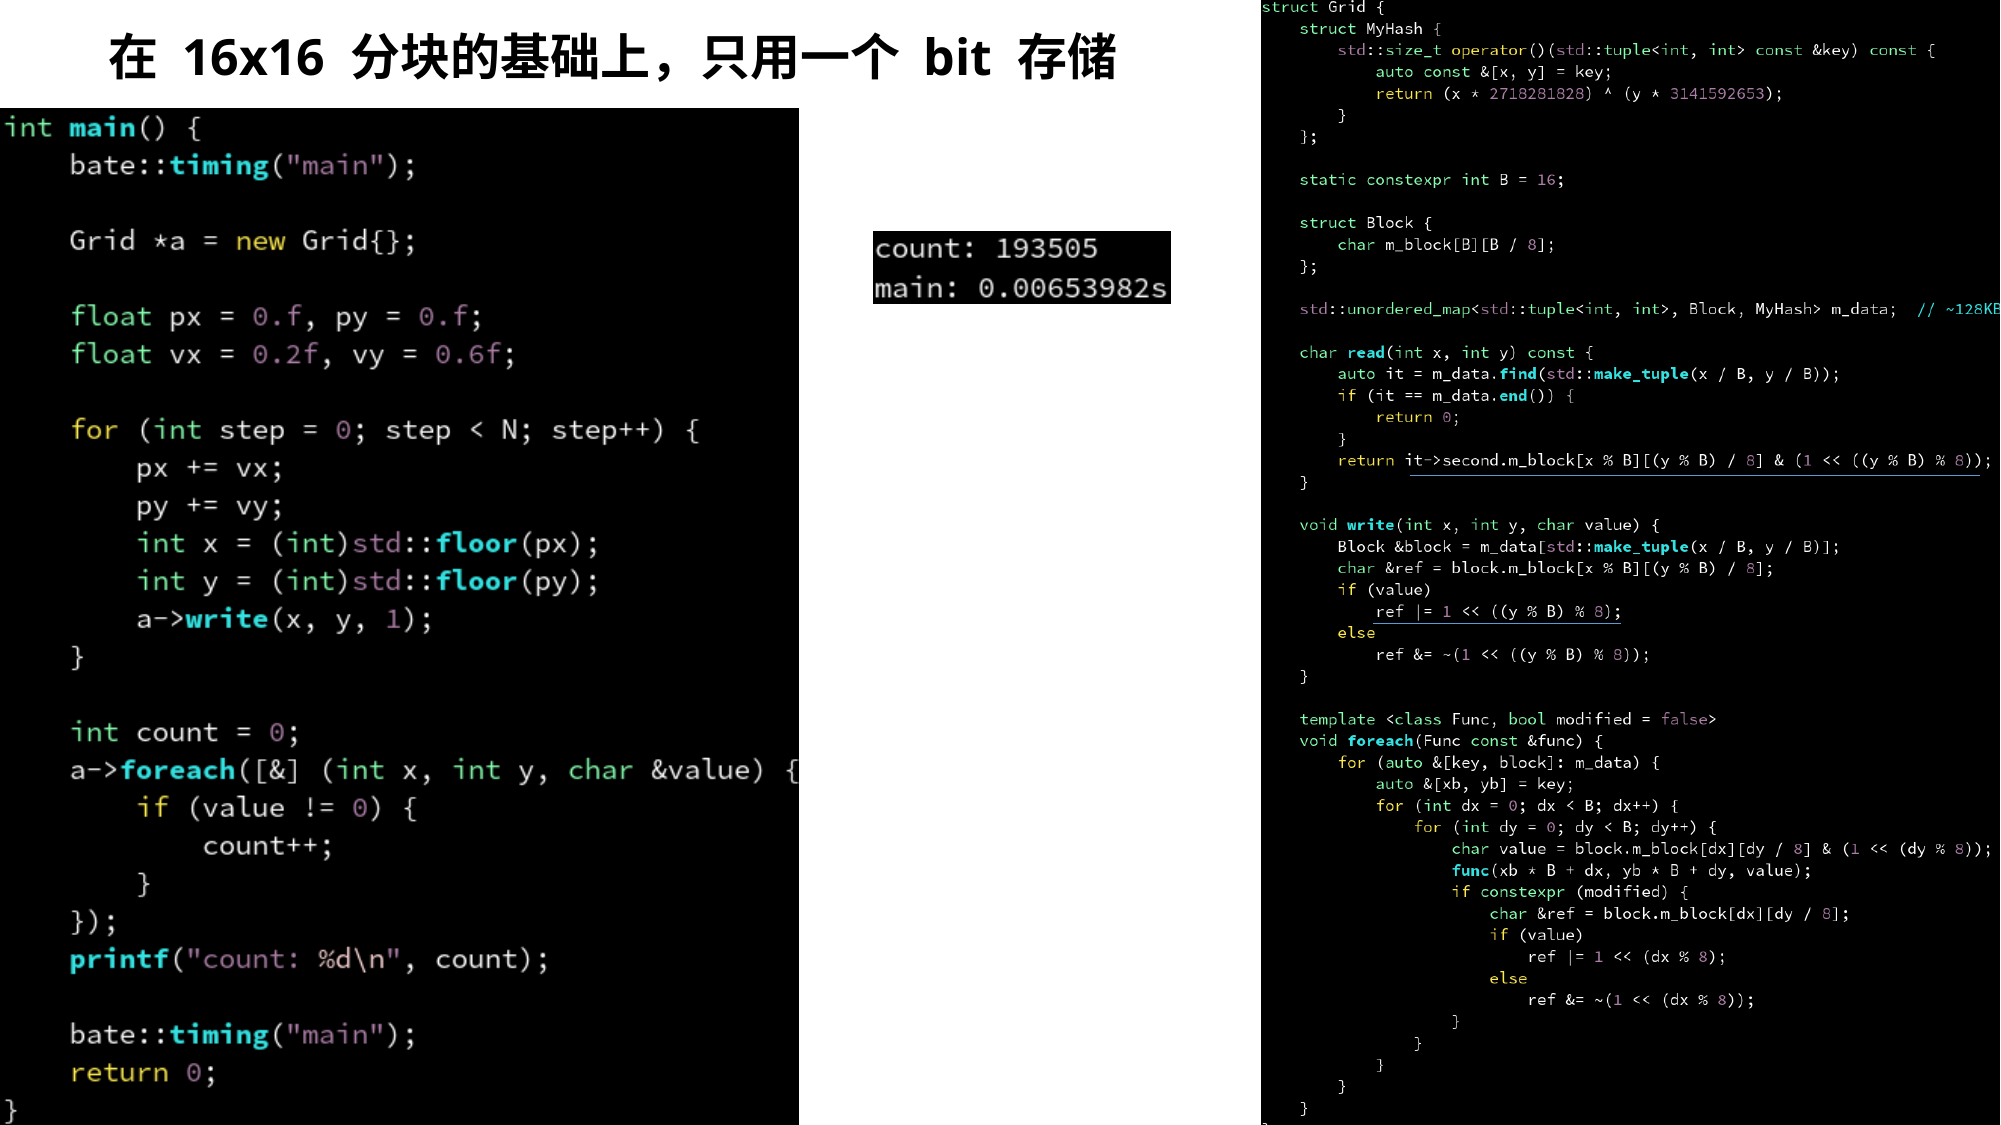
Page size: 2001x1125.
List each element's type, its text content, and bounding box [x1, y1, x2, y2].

title 在 16x16 分块的基础上，只用一个 bit 存储 [93, 0, 1261, 168]
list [1261, 0, 2000, 1125]
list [0, 108, 799, 1125]
picture [873, 231, 1171, 304]
